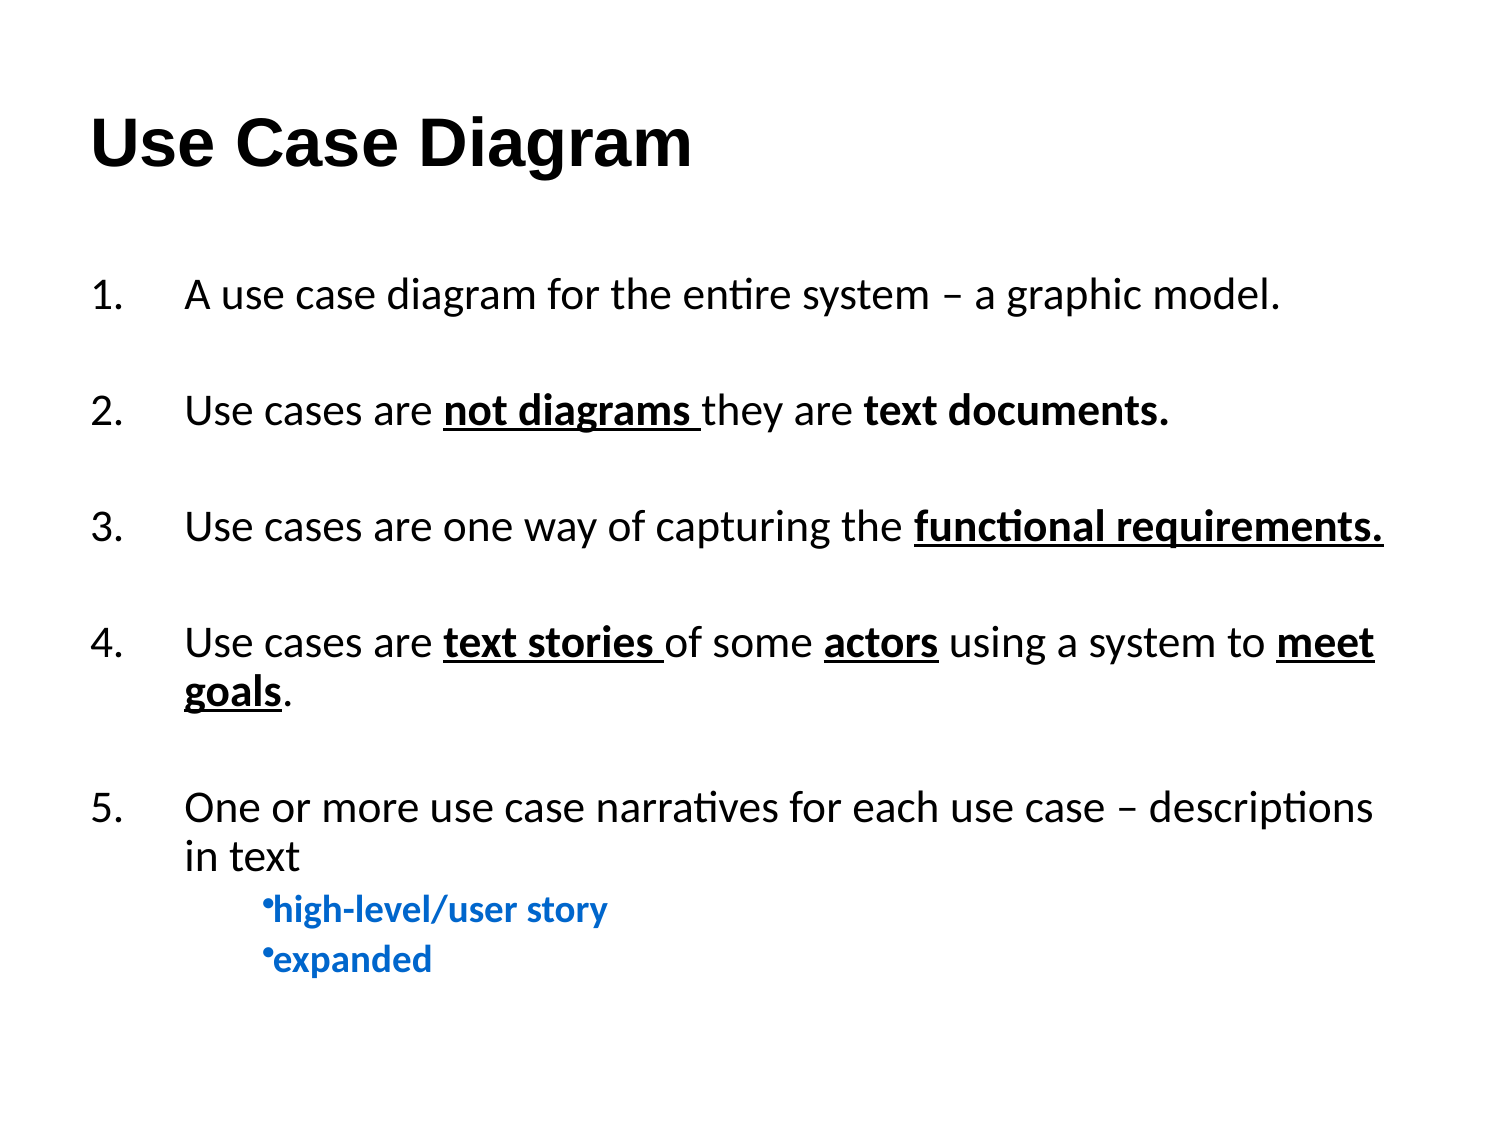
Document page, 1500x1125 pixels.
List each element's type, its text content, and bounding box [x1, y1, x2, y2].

title Use Case Diagram [75, 45, 1425, 233]
list A use case diagram for the entire system – a graphic model. Use cases are not diagrams they are text documents. Use cases are one way of capturing the functional requirements. Use cases are text stories of some actors using a system to meet goals. One or more use case narratives for each use case – descriptions in text high-level/user story expanded [75, 262, 1425, 1005]
